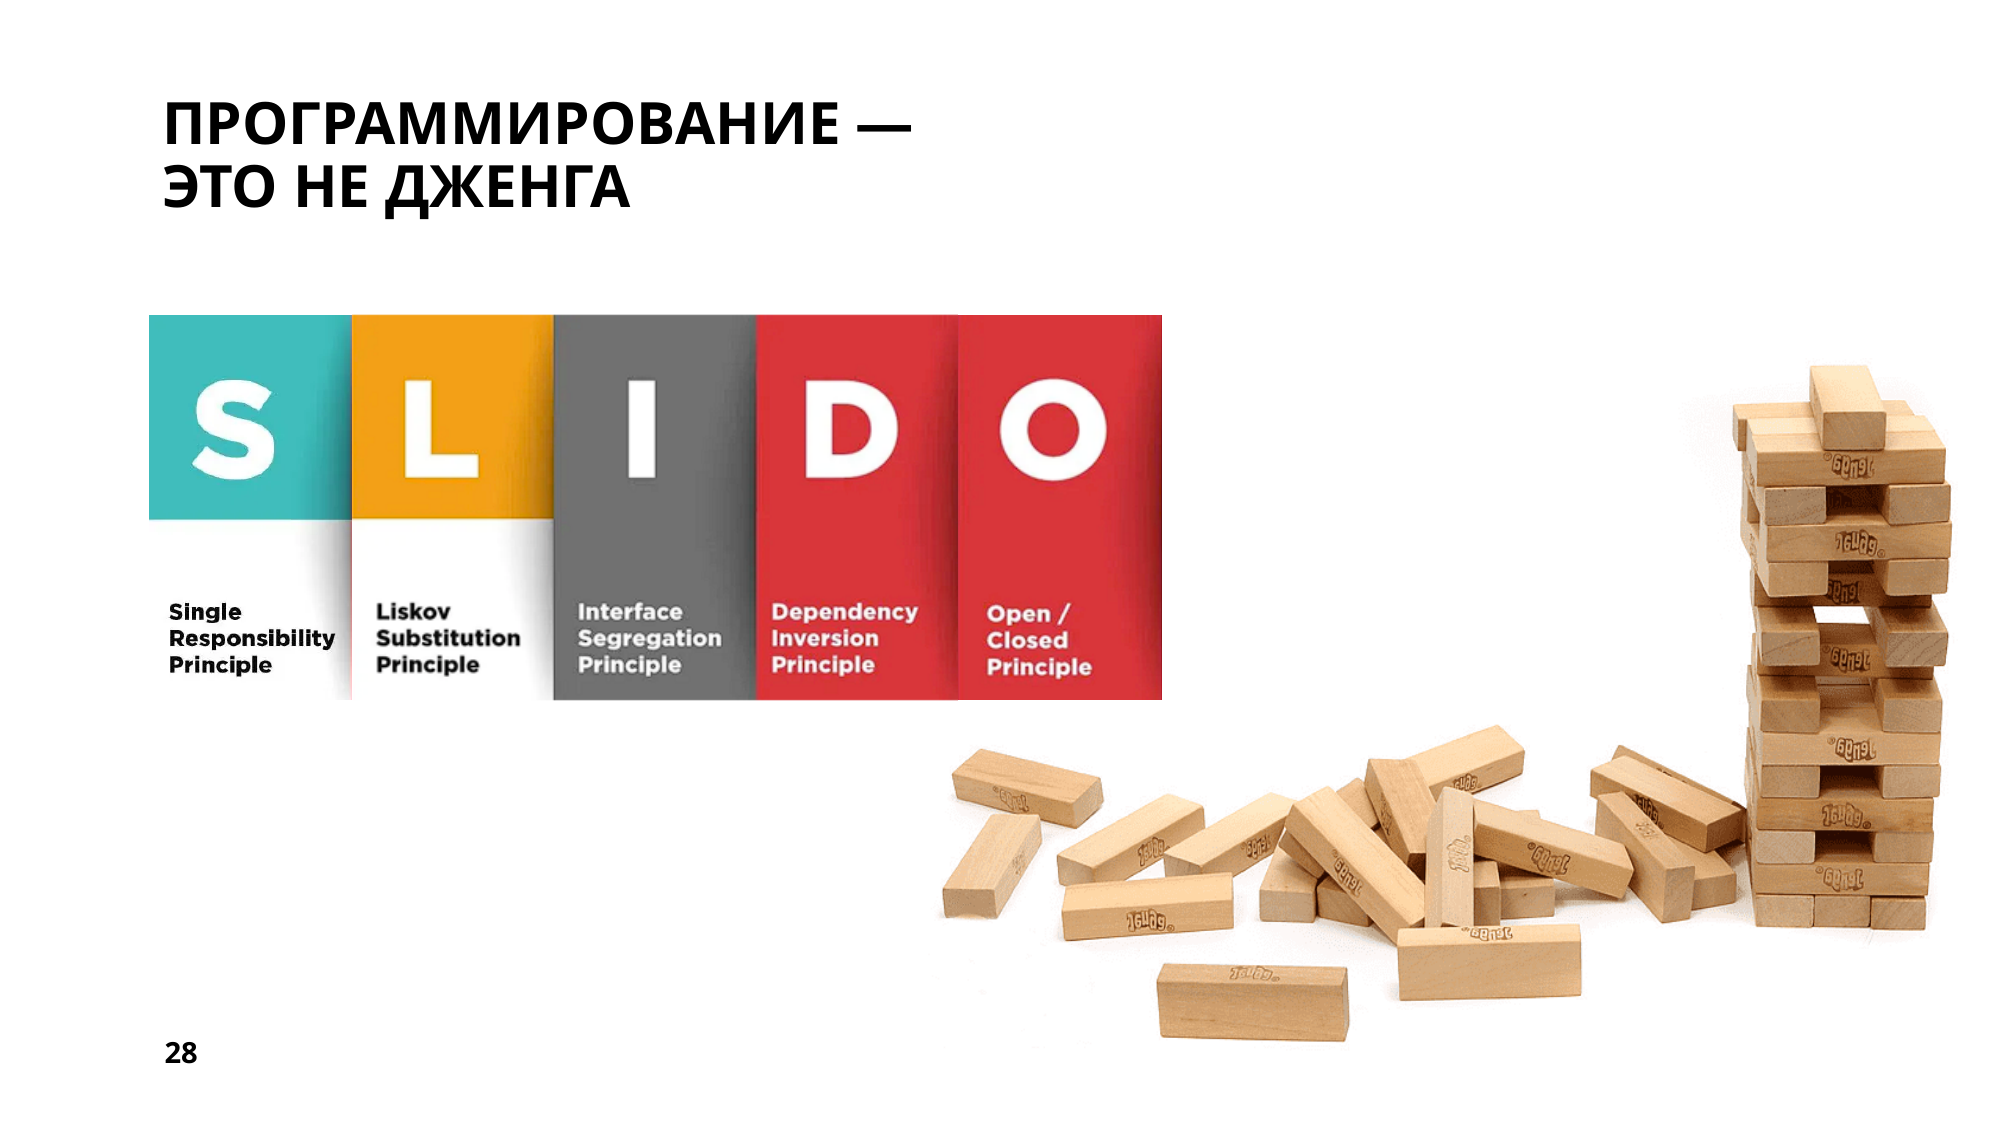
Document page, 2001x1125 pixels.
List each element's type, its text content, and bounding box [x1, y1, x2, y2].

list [918, 357, 1965, 1085]
picture [149, 312, 1163, 702]
title Программирование — это не Дженга [147, 22, 1160, 228]
slide_number 28 [149, 1024, 345, 1085]
